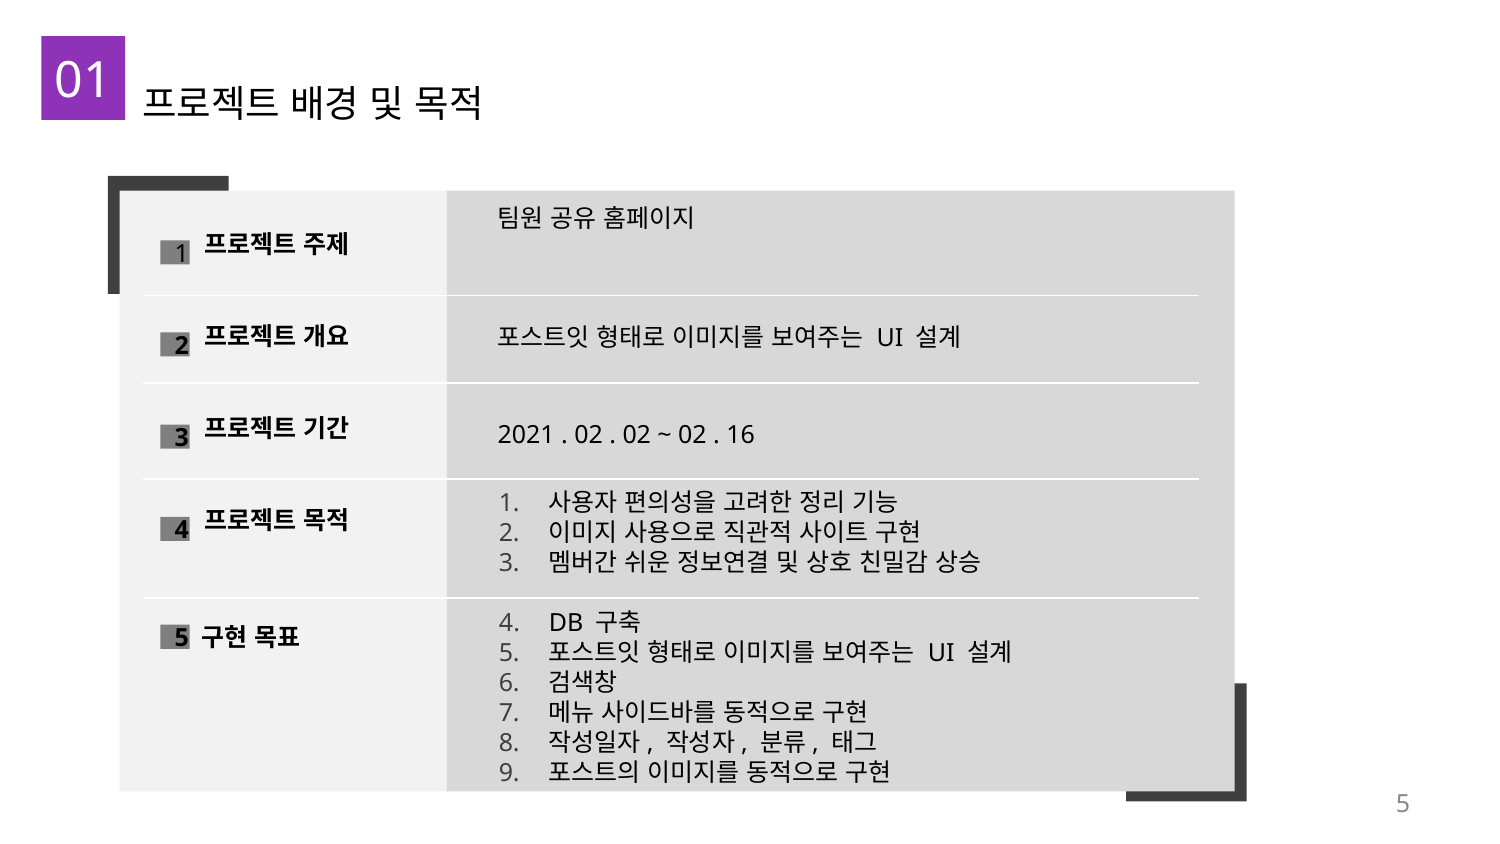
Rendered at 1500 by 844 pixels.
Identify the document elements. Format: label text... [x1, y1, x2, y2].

text_box [41, 36, 126, 40]
slide_number 5 [1074, 782, 1425, 827]
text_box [160, 312, 548, 377]
text_box [107, 175, 229, 294]
text_box 5 [160, 624, 190, 649]
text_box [160, 220, 548, 285]
text_box 프로젝트 배경 및 목적 [127, 72, 576, 133]
text_box 사용자 편의성을 고려한 정리 기능 이미지 사용으로 직관적 사이트 구현 멤버간 쉬운 정보연결 및 상호 친밀감 상승 DB 구축 포스트잇 형태로 이미지를 보여주는 UI 설계 검색창 메뉴 사이드바를 동적으로 구현 작성일자, 작성자, 분류, 태그 포스트의 이미지를 동적으로 구현 [458, 479, 1247, 588]
text_box [119, 190, 446, 792]
text_box [446, 569, 1235, 792]
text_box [160, 496, 548, 561]
text_box 2021 . 02 . 02 ~ 02 . 16 [553, 410, 1271, 468]
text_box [160, 404, 548, 469]
text_box [549, 468, 1235, 479]
text_box [446, 371, 1235, 410]
text_box [1235, 683, 1247, 782]
text_box 팀원 공유 홈페이지 [482, 190, 788, 245]
text_box [446, 487, 458, 495]
text_box [41, 116, 126, 120]
text_box [446, 190, 1235, 313]
text_box 포스트잇 형태로 이미지를 보여주는 UI 설계 [550, 313, 1271, 371]
text_box 01 [30, 40, 137, 116]
text_box 구현 목표 [186, 614, 545, 678]
